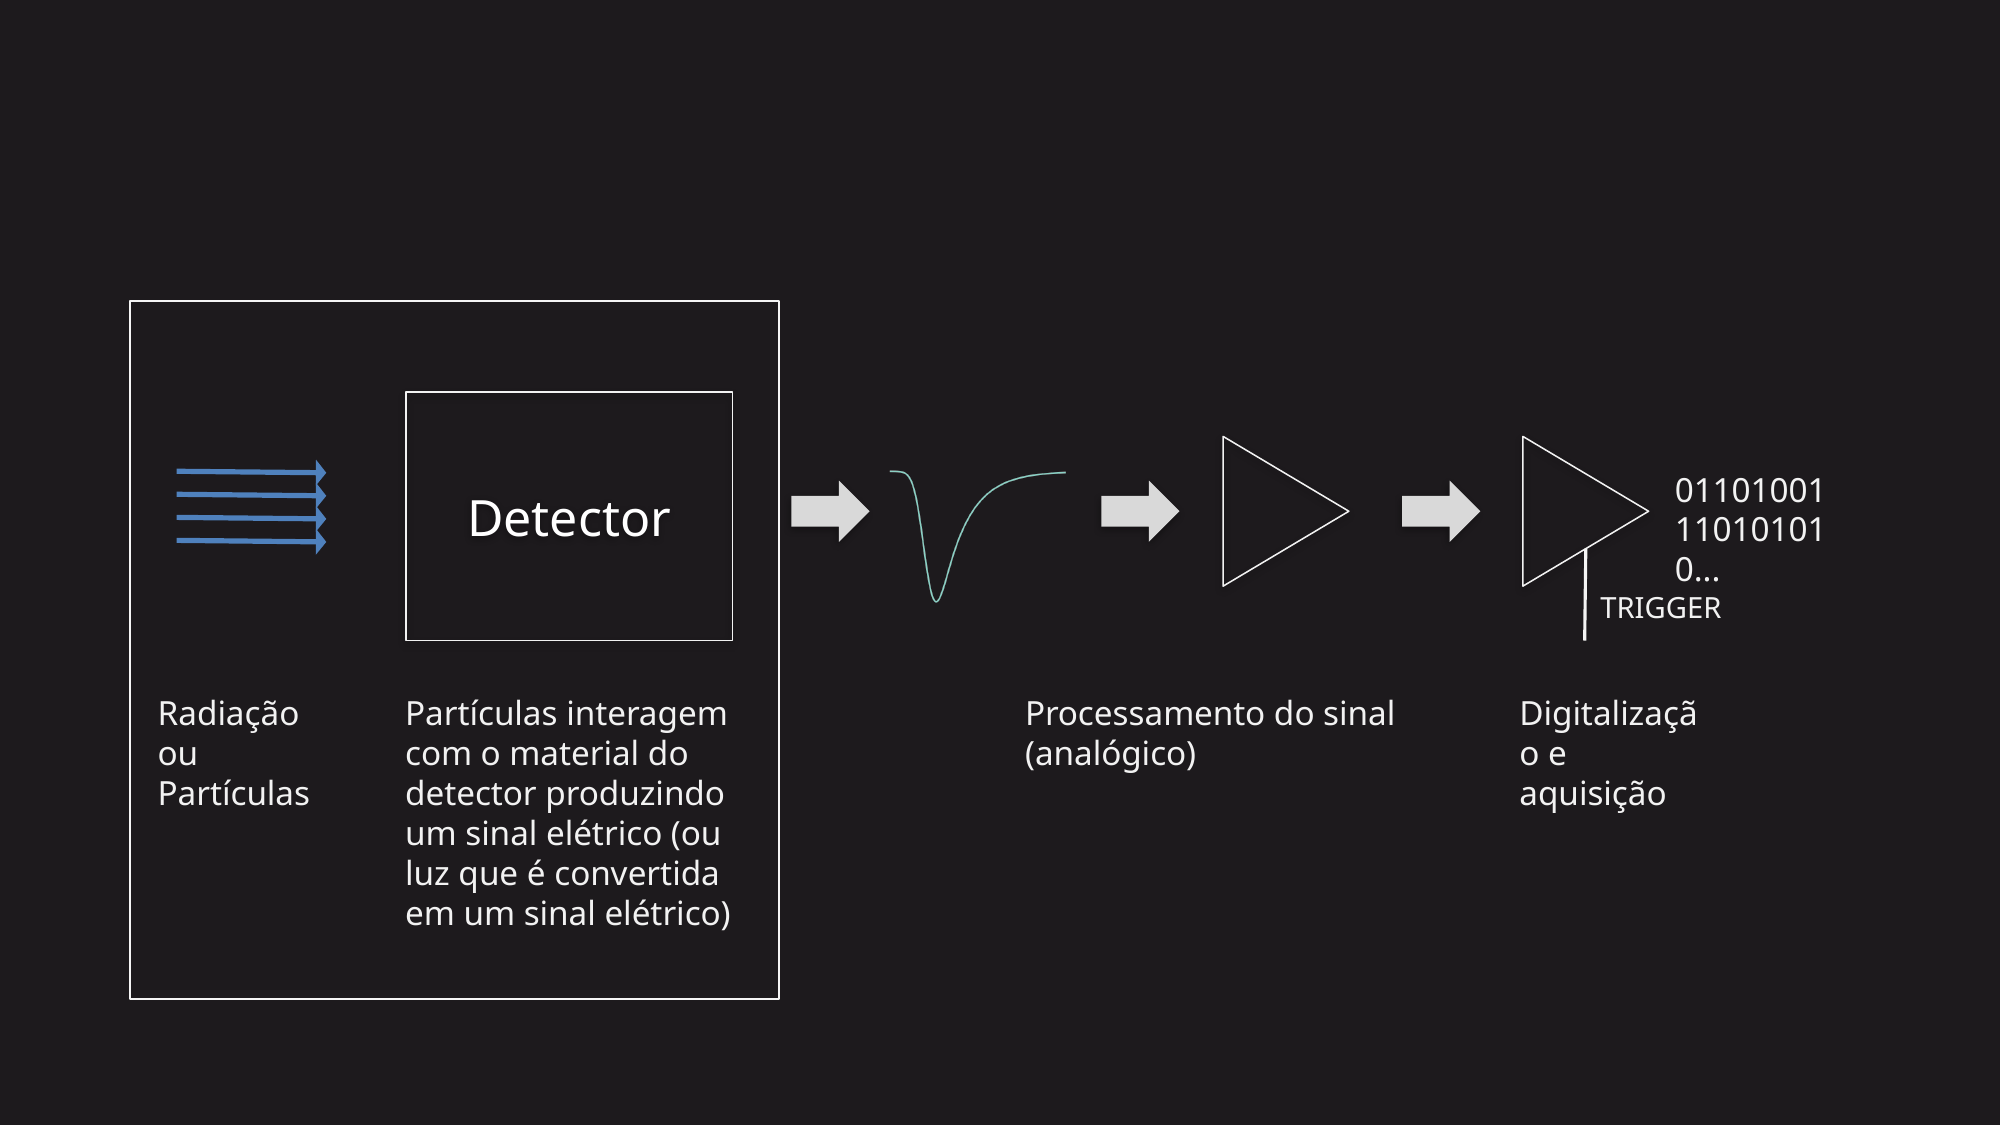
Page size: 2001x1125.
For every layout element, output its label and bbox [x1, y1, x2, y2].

text_box [129, 300, 780, 1000]
text_box [1401, 436, 1846, 781]
text_box [791, 461, 1010, 612]
text_box [1010, 436, 1401, 781]
text_box [142, 471, 362, 781]
text_box [390, 391, 768, 943]
